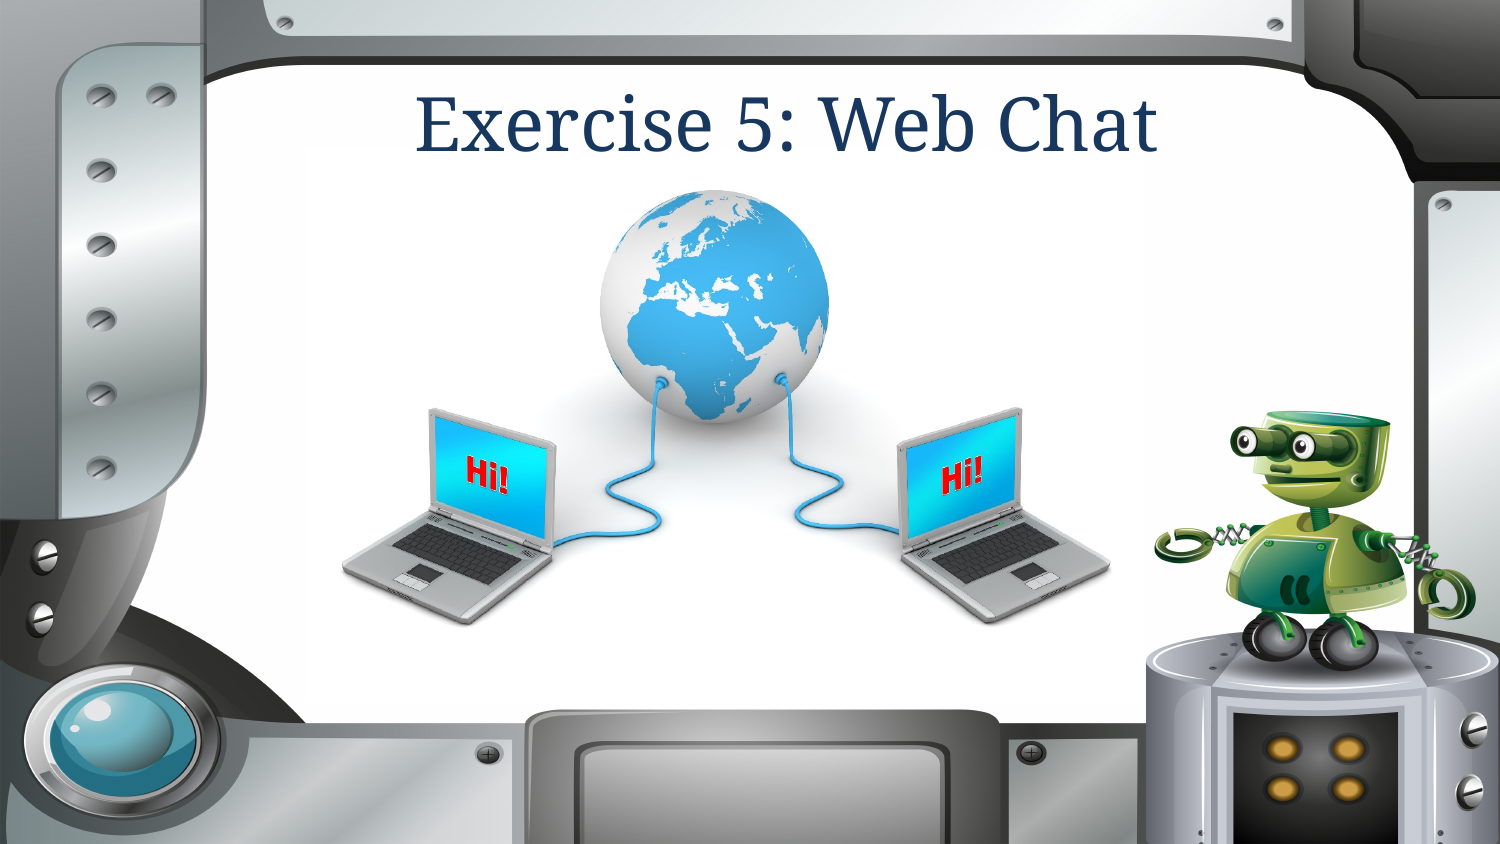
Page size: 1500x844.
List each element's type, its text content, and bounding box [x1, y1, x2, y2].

picture [0, 0, 1500, 844]
title Exercise 5: Web Chat [225, 71, 1350, 172]
